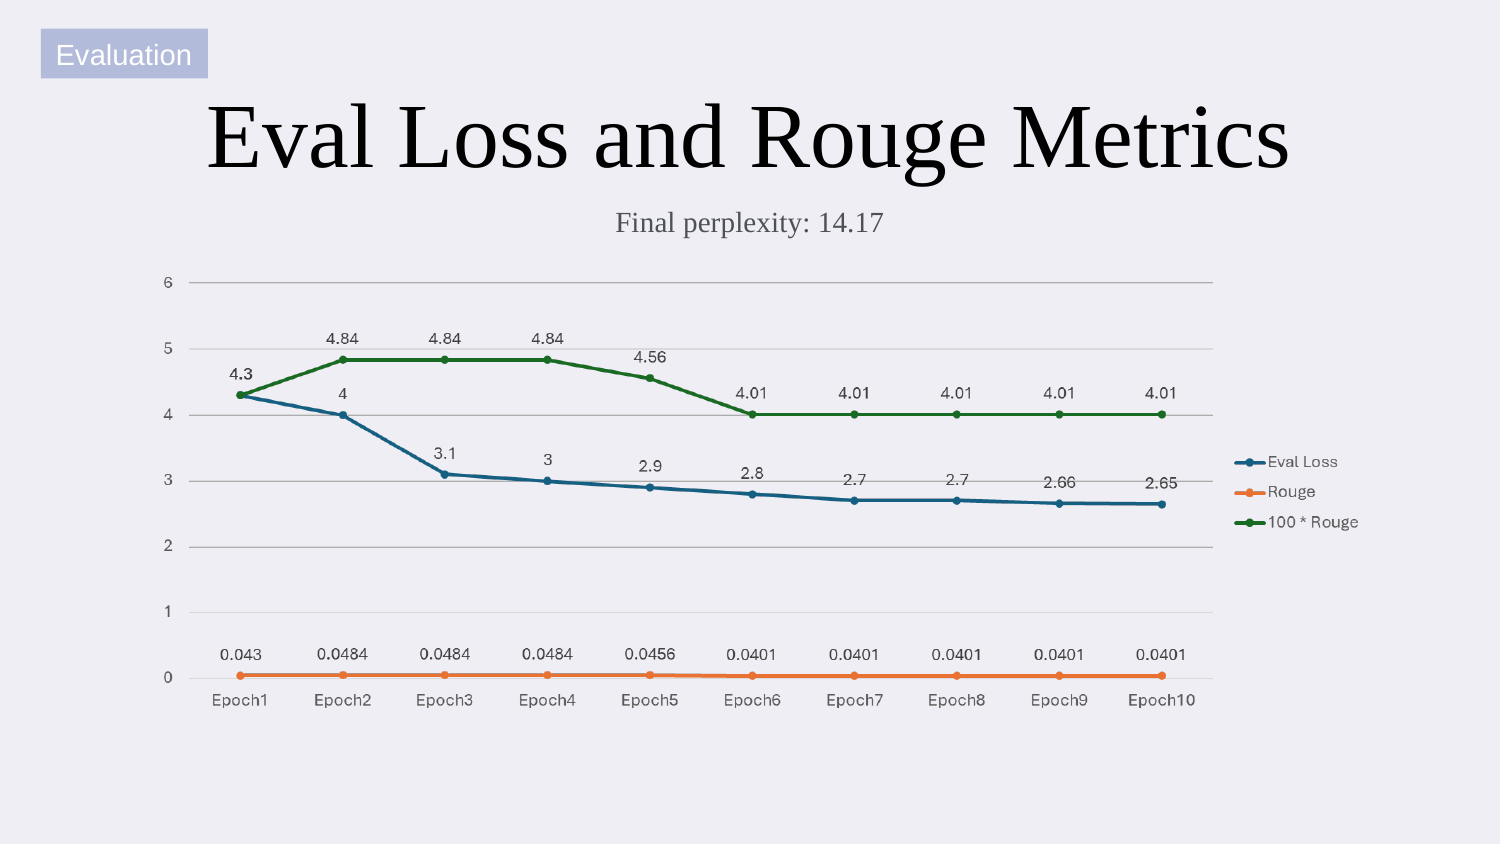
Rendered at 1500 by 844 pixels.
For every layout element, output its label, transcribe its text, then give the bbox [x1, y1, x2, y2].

text_box Evaluation [40, 28, 208, 79]
text_box Final perplexity: 14.17 [249, 195, 1250, 246]
picture [153, 263, 1373, 720]
text_box Eval Loss and Rouge Metrics [0, 28, 1500, 247]
